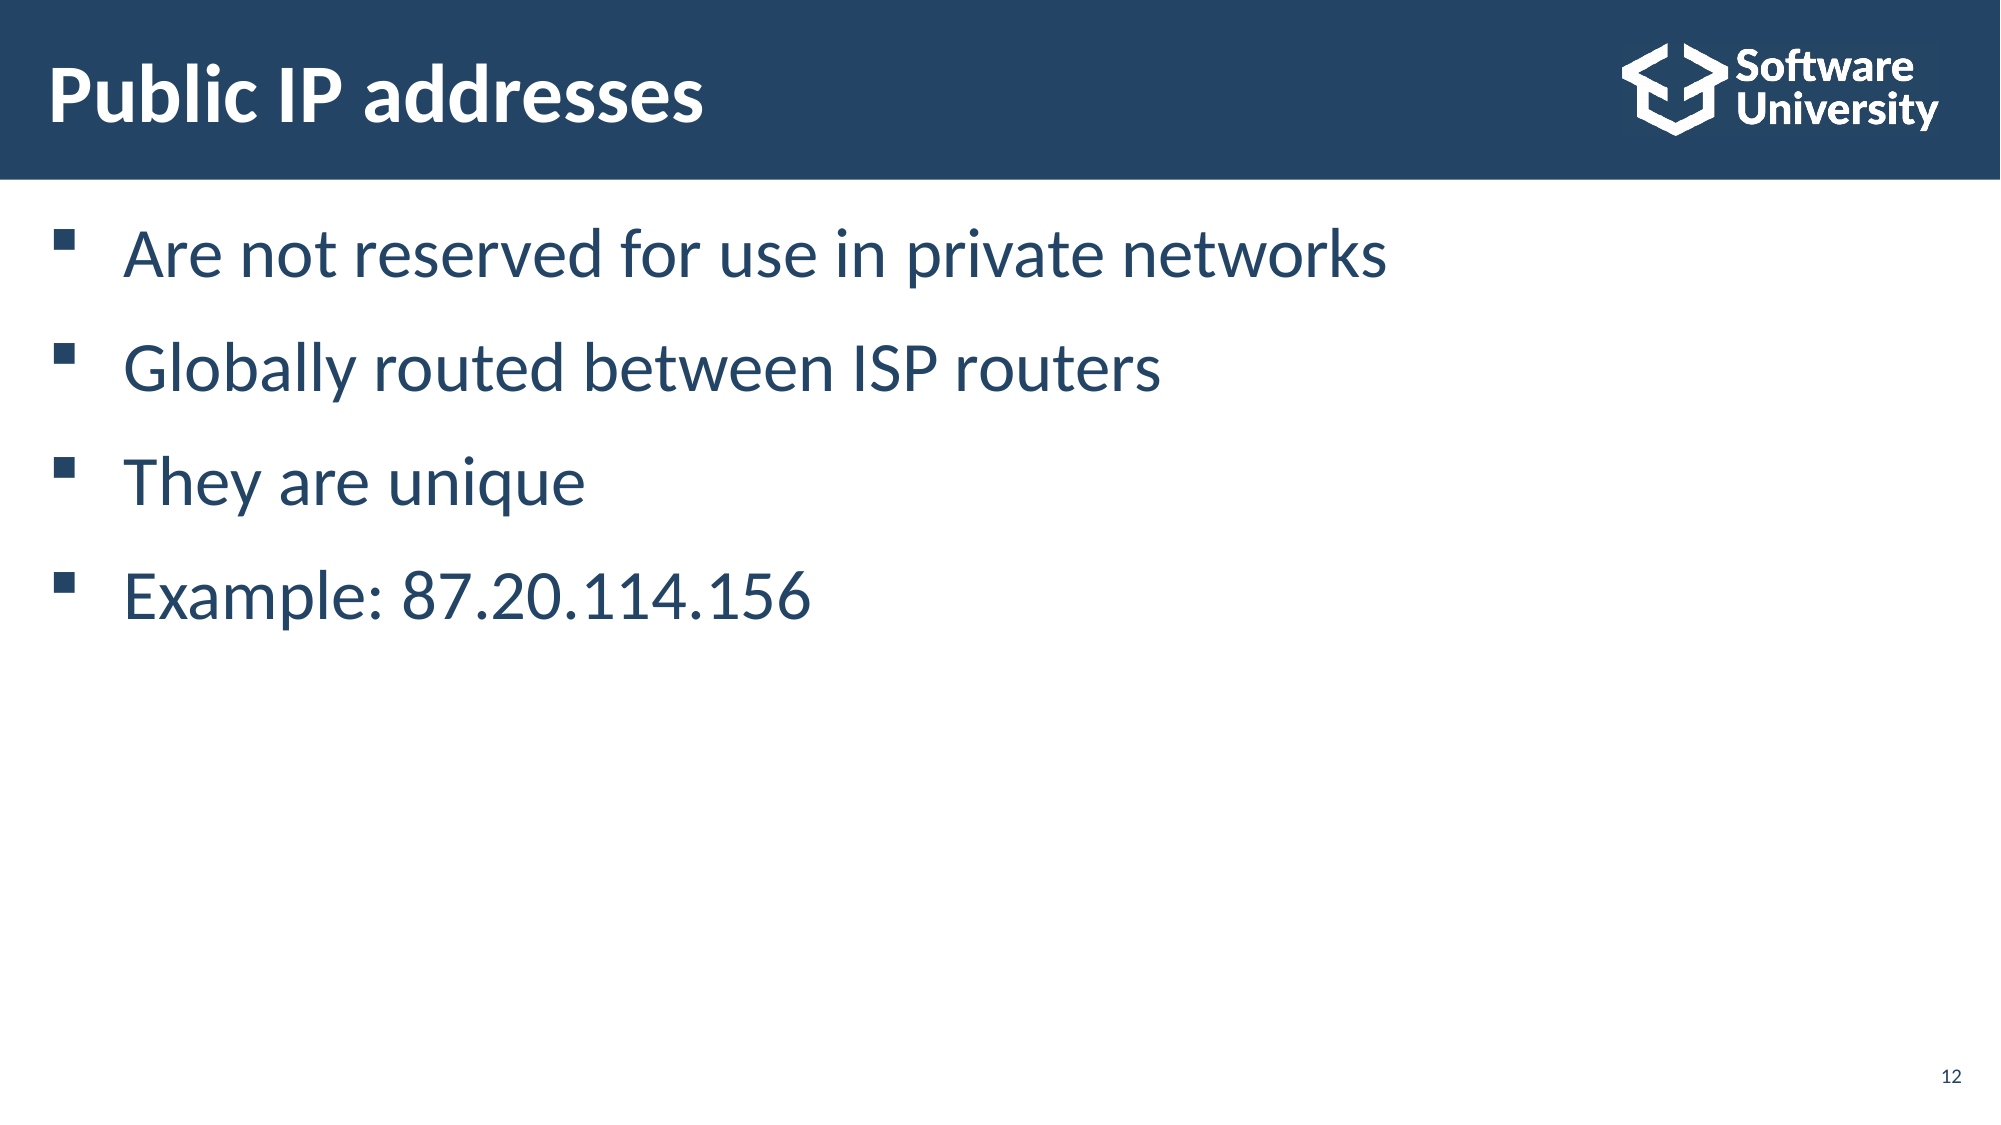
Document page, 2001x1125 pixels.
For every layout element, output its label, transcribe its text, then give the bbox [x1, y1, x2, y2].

picture [1622, 43, 1939, 136]
list Are not reserved for use in private networks Globally routed between ISP routers They are unique Example: 87.20.114.156 [31, 196, 1970, 1050]
slide_number 12 [1897, 1049, 1968, 1101]
title Public IP addresses [31, 16, 1591, 162]
